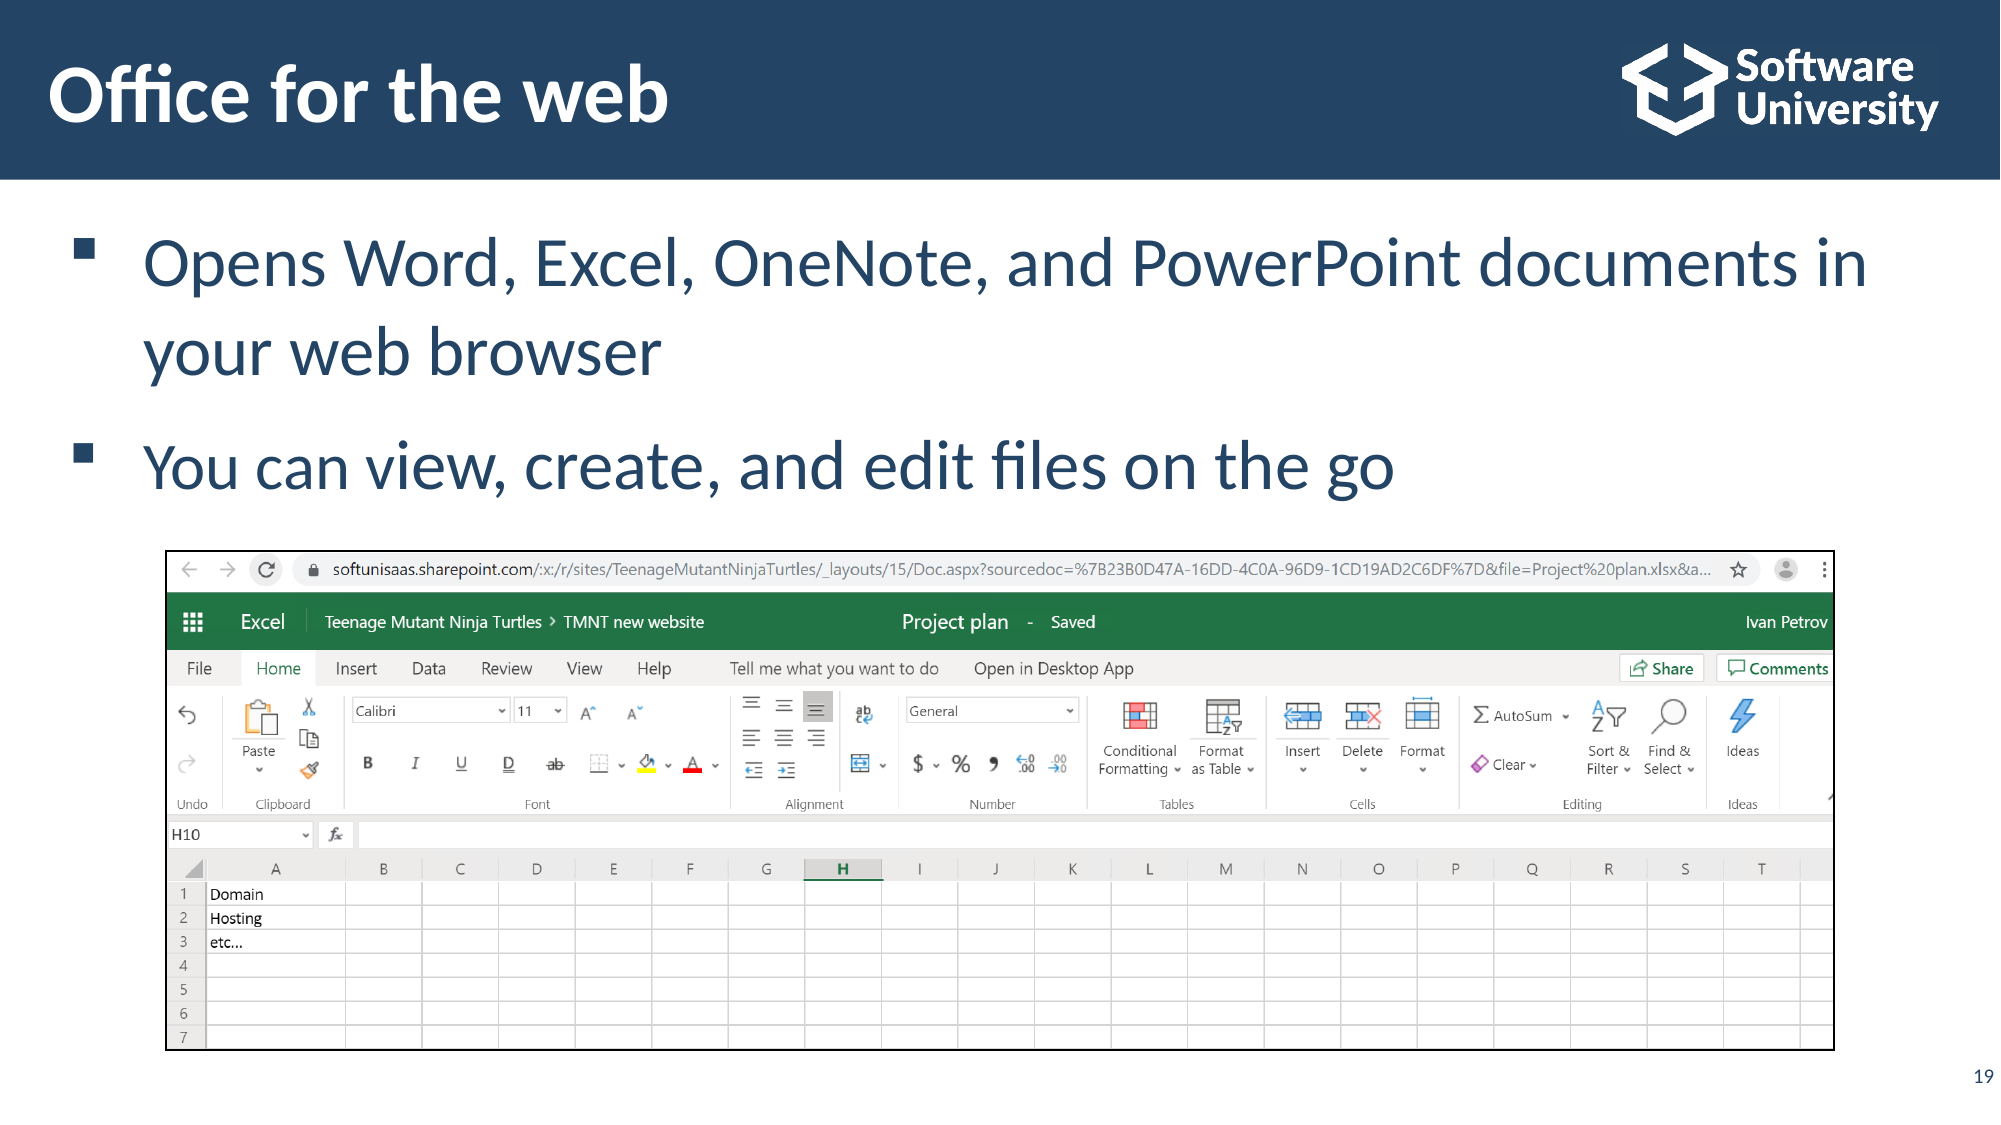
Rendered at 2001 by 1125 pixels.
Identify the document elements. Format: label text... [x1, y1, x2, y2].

title Office for the web [31, 16, 1591, 162]
picture [1622, 43, 1939, 136]
picture [166, 551, 1834, 1050]
list Opens Word, Excel, OneNote, and PowerPoint documents in your web browser You can view, create, and edit files on the go [50, 205, 1989, 536]
slide_number 19 [1929, 1049, 2000, 1100]
